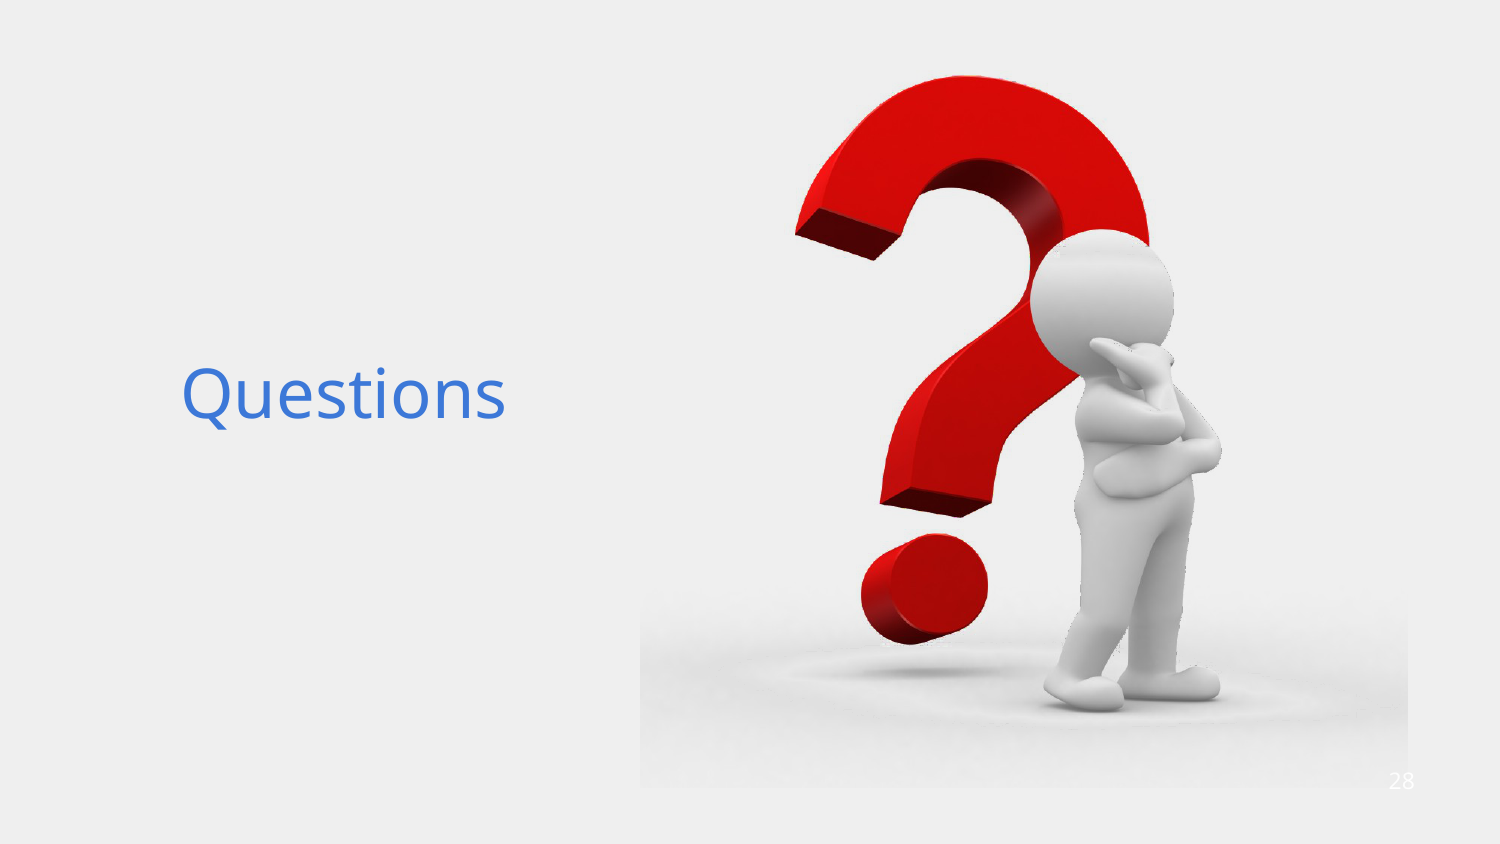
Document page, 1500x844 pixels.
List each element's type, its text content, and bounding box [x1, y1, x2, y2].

picture [640, 34, 1408, 788]
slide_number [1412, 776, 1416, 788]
title Questions [180, 350, 563, 422]
